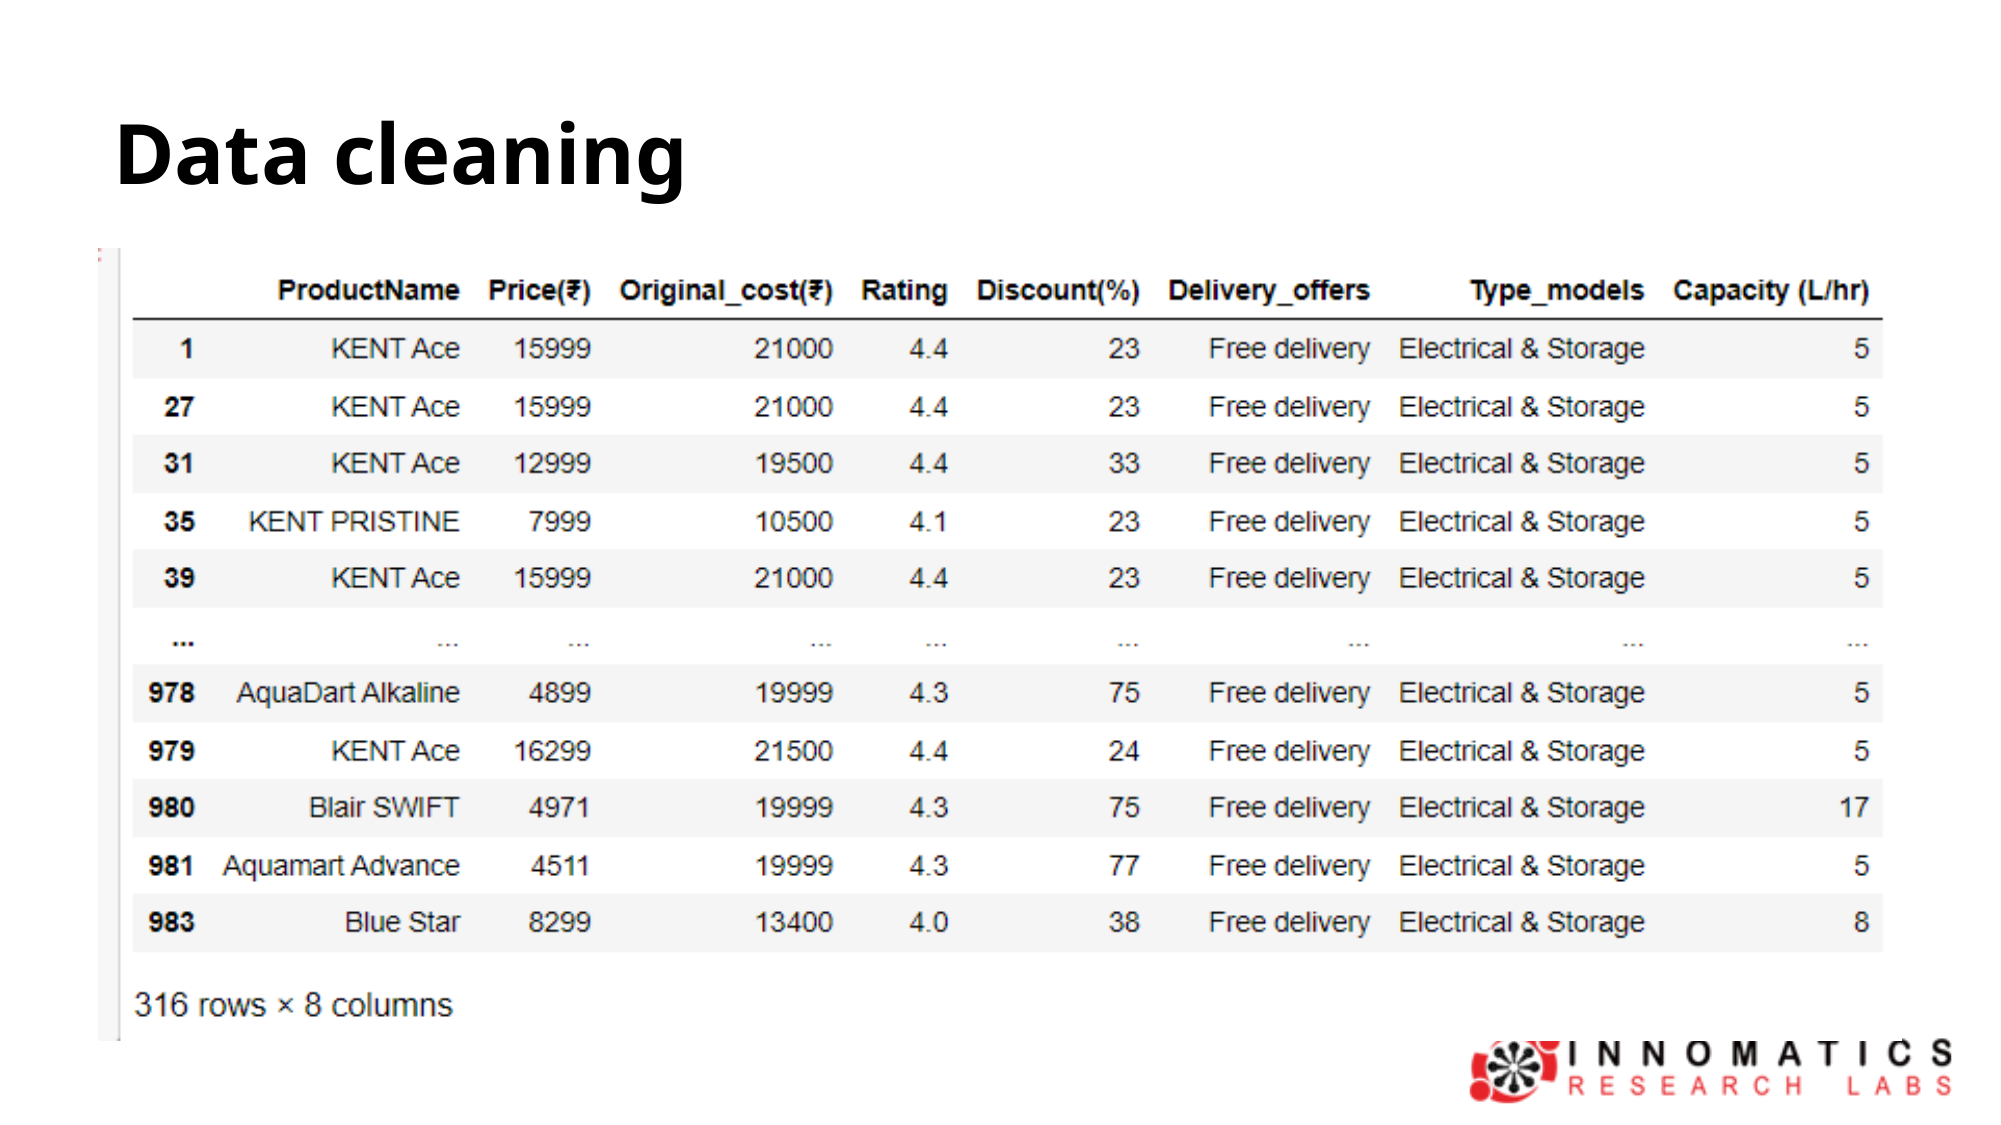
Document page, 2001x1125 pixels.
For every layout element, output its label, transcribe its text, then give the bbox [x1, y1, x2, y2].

title Data cleaning [98, 48, 1824, 248]
picture [98, 248, 1975, 1125]
